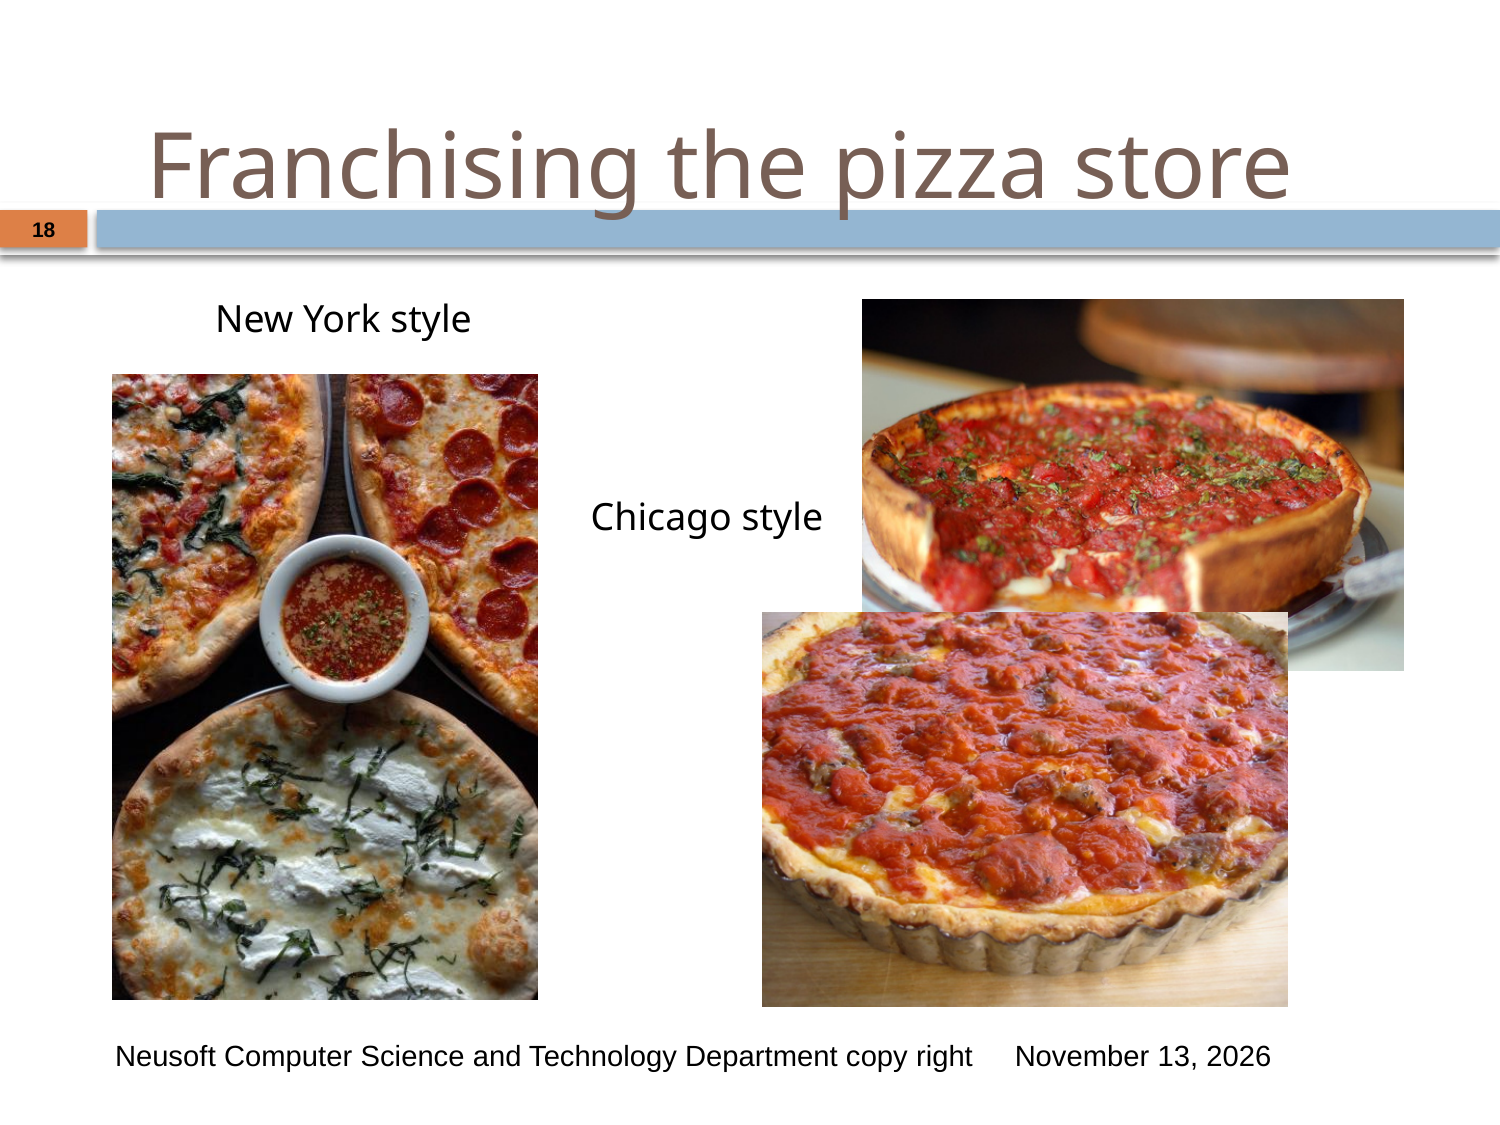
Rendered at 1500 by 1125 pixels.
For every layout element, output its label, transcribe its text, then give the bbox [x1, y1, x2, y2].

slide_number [999, 1025, 1438, 1085]
slide_number 18 [0, 208, 88, 249]
picture [762, 299, 1404, 1007]
text_box New York style [87, 287, 600, 348]
text_box Chicago style [541, 485, 856, 546]
title Franchising the pizza store [131, 68, 1394, 256]
picture [112, 374, 538, 1001]
footer Neusoft Computer Science and Technology Department copy right [99, 1024, 990, 1085]
